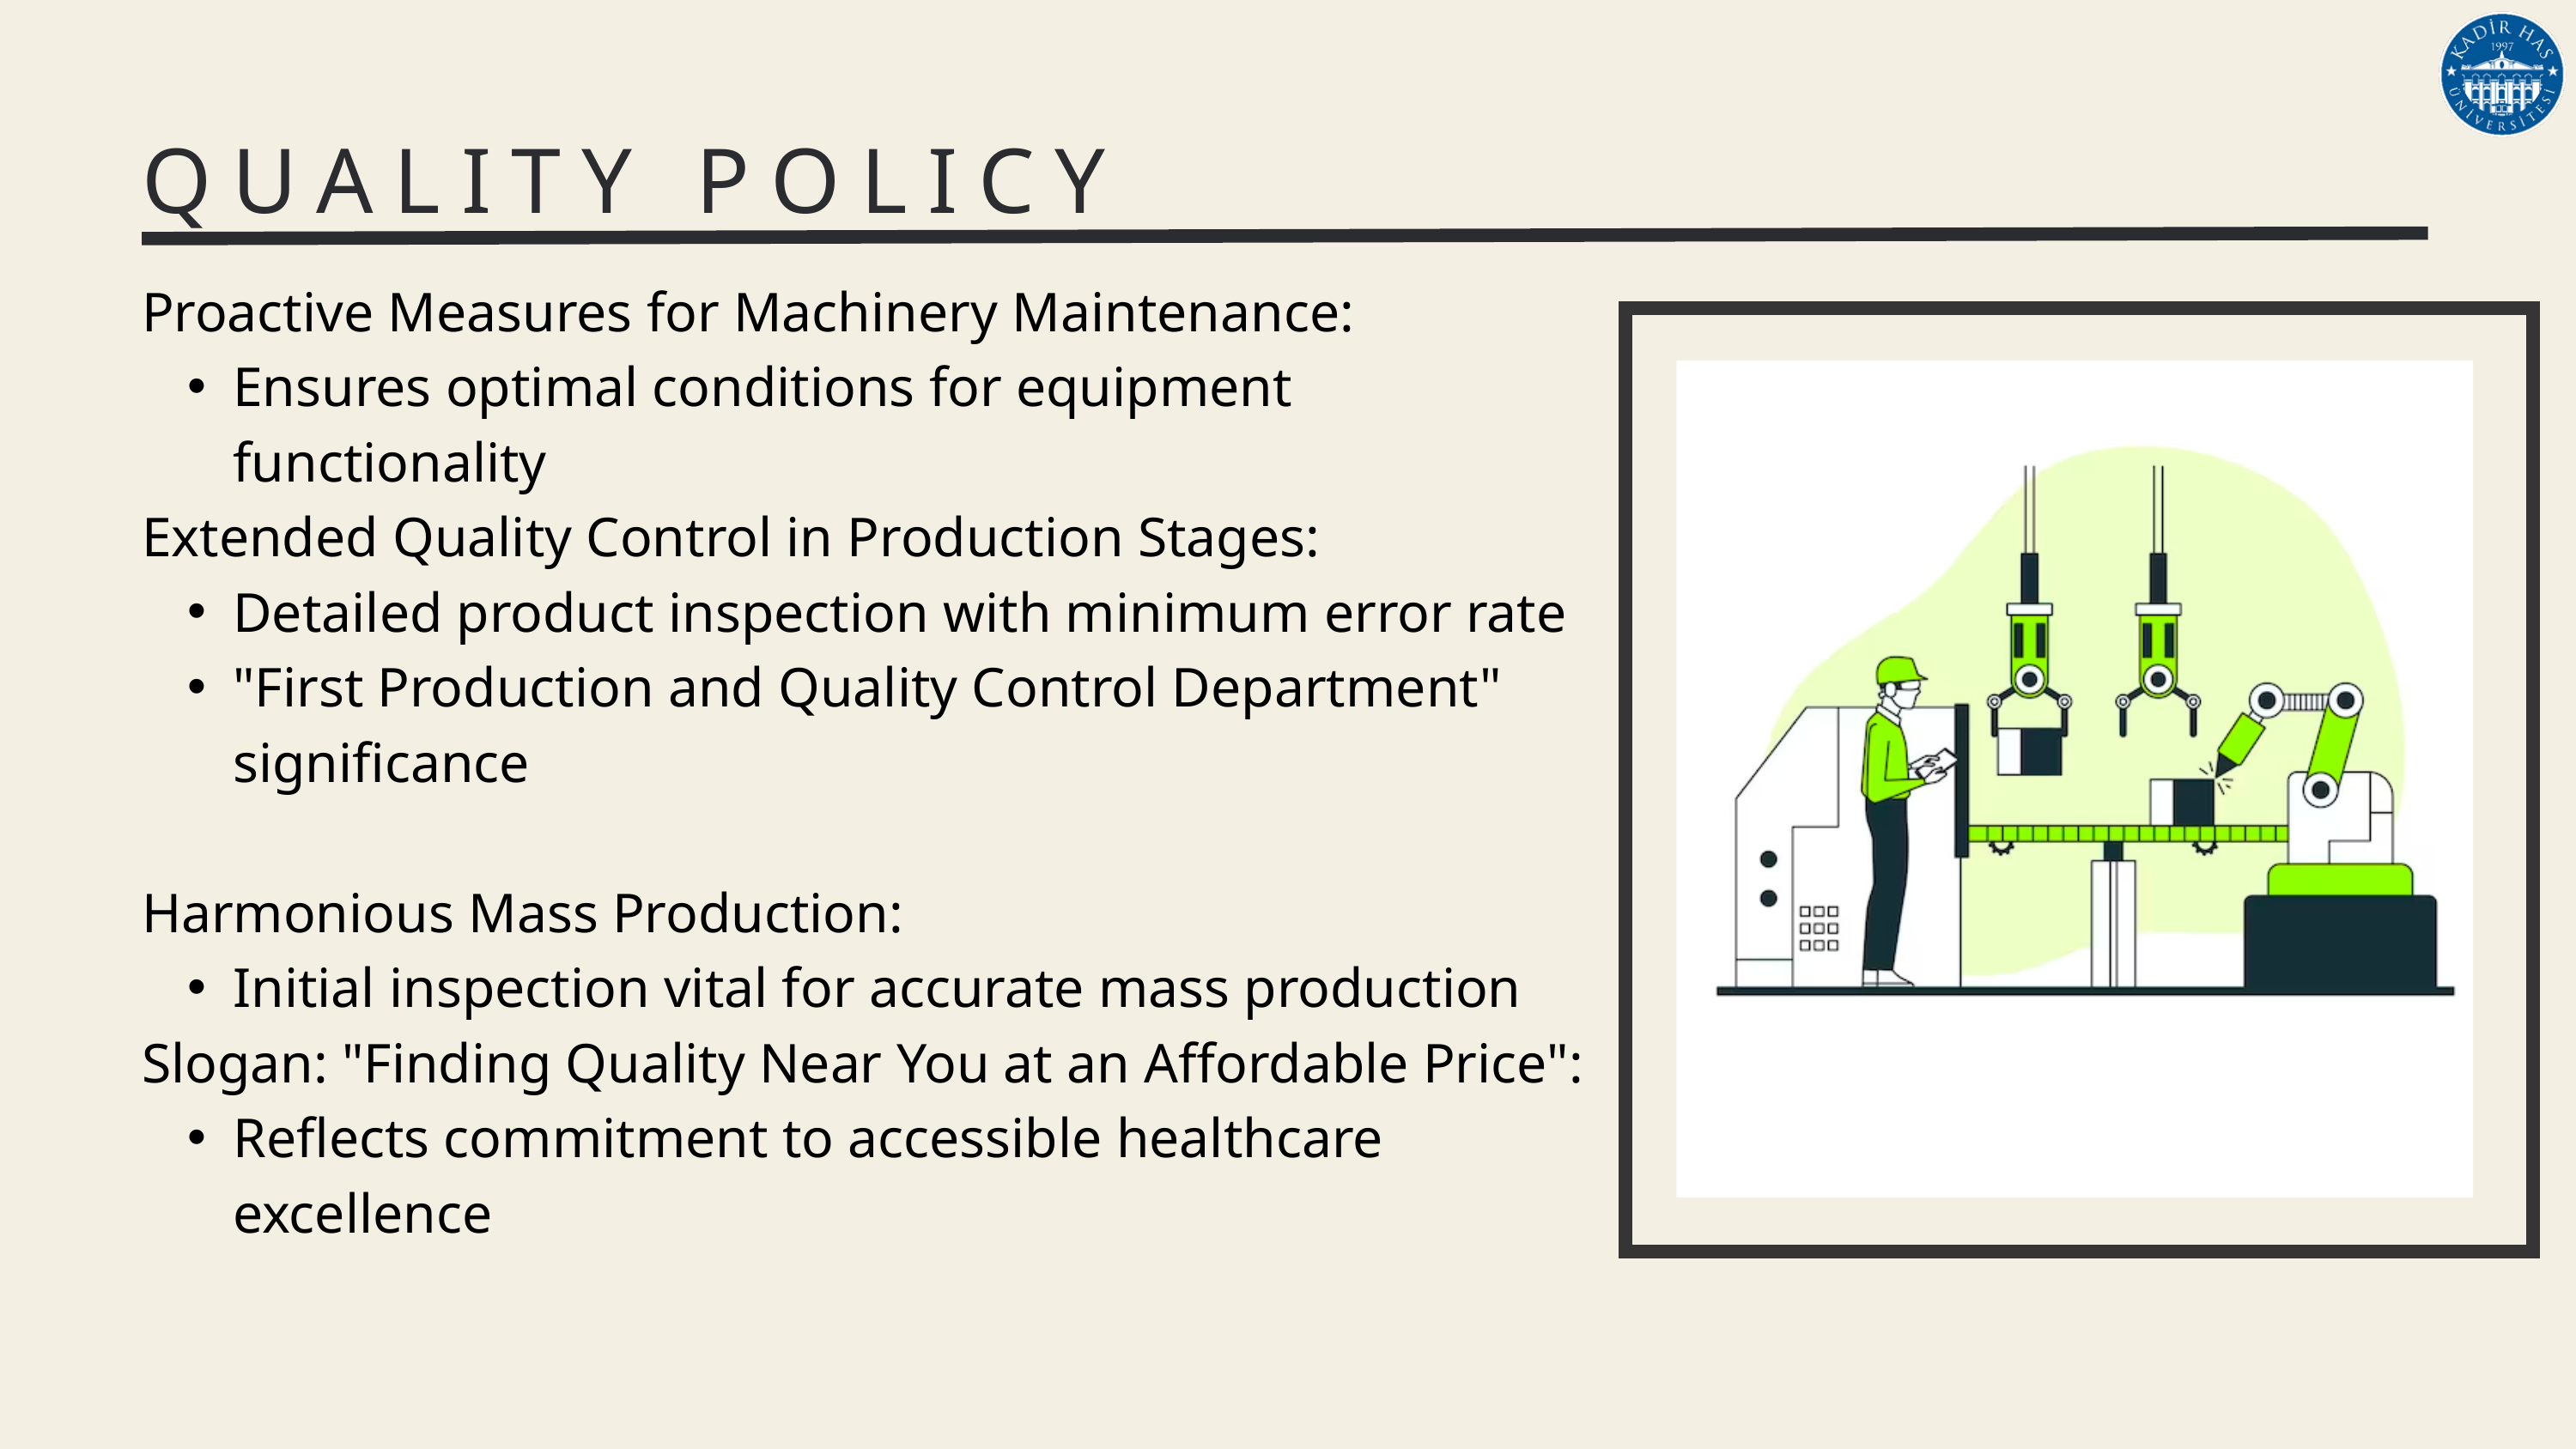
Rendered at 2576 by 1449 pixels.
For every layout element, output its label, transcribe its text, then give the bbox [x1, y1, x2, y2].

text_box Proactive Measures for Machinery Maintenance: Ensures optimal conditions for equipment functionality Extended Quality Control in Production Stages: Detailed product inspection with minimum error rate "First Production and Quality Control Department" significance Harmonious Mass Production: Initial inspection vital for accurate mass production Slogan: "Finding Quality Near You at an Affordable Price": Reflects commitment to accessible healthcare excellence [142, 267, 1591, 1244]
text_box QUALITY POLICY [142, 106, 2428, 232]
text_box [1625, 308, 2533, 1252]
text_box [1676, 361, 2474, 1197]
text_box [2427, 2, 2576, 145]
